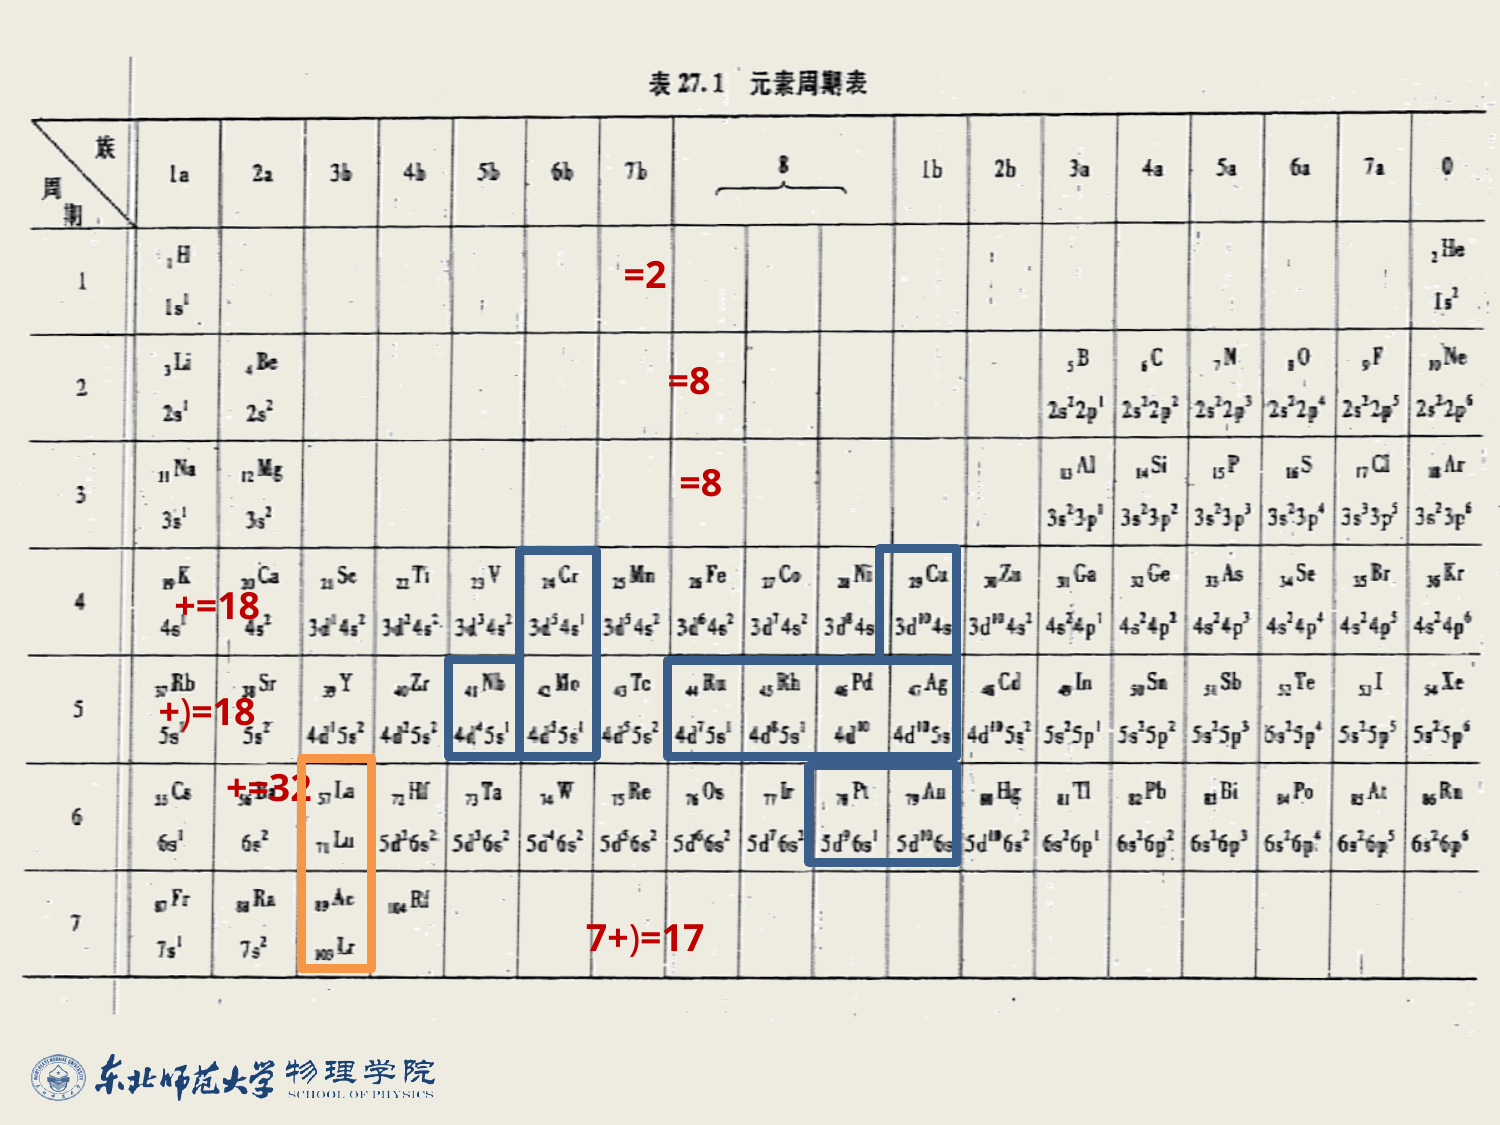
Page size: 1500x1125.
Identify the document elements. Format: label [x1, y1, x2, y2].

picture [8, 67, 1500, 1026]
picture [20, 1054, 440, 1101]
